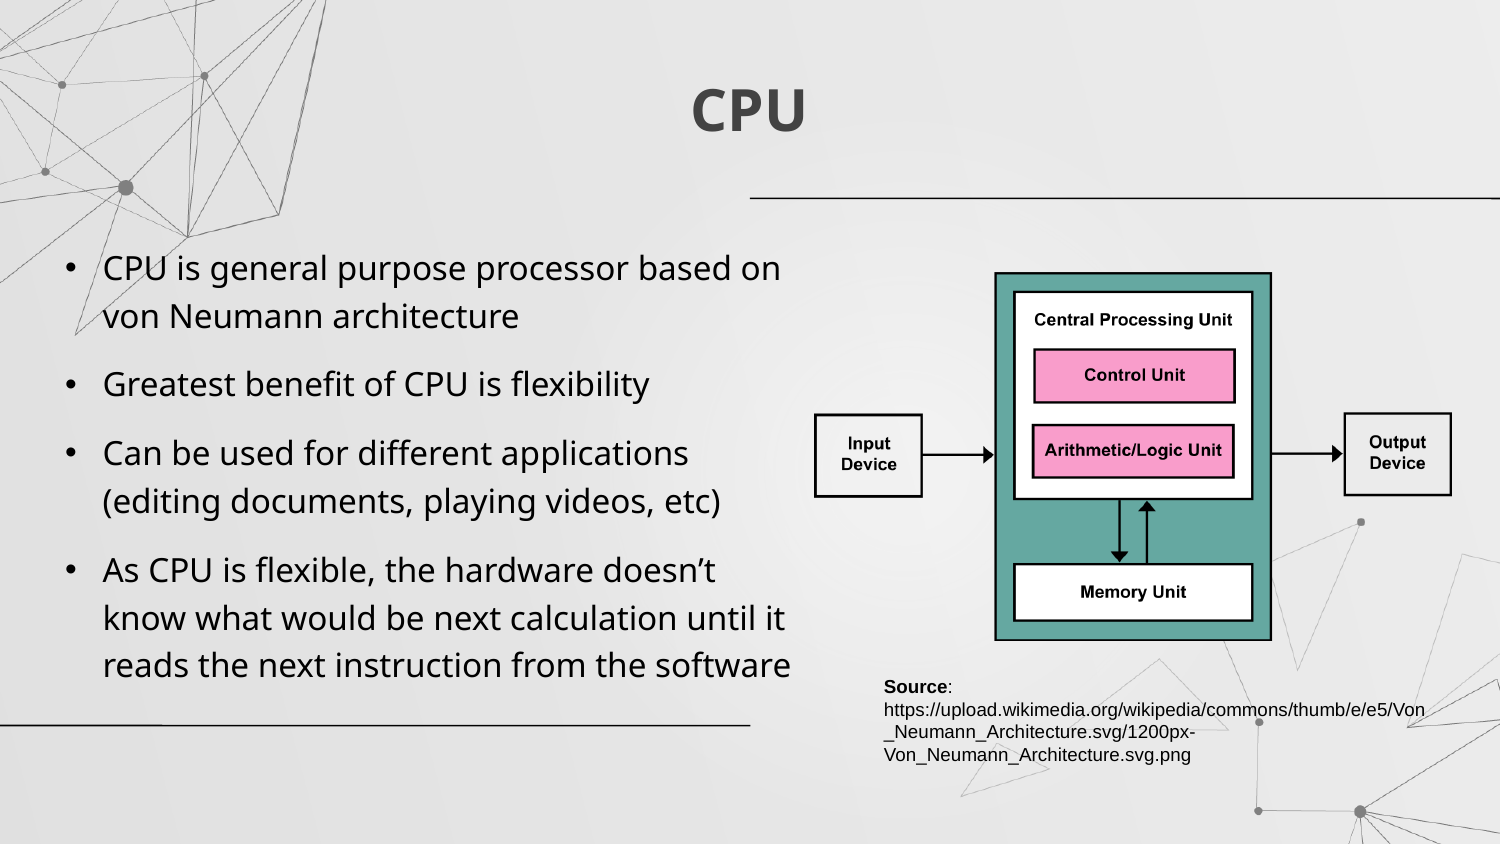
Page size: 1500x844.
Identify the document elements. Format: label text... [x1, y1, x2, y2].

picture [0, 0, 1500, 844]
text_box CPU [432, 60, 1067, 159]
text_box Source: https://upload.wikimedia.org/wikipedia/commons/thumb/e/e5/Von_Neumann_Architecture.svg/1200px-Von_Neumann_Architecture.svg.png [869, 667, 1450, 773]
text_box CPU is general purpose processor based on von Neumann architecture Greatest benefit of CPU is flexibility Can be used for different applications (editing documents, playing videos, etc) As CPU is flexible, the hardware doesn’t know what would be next calculation until it reads the next instruction from the software [50, 231, 815, 697]
